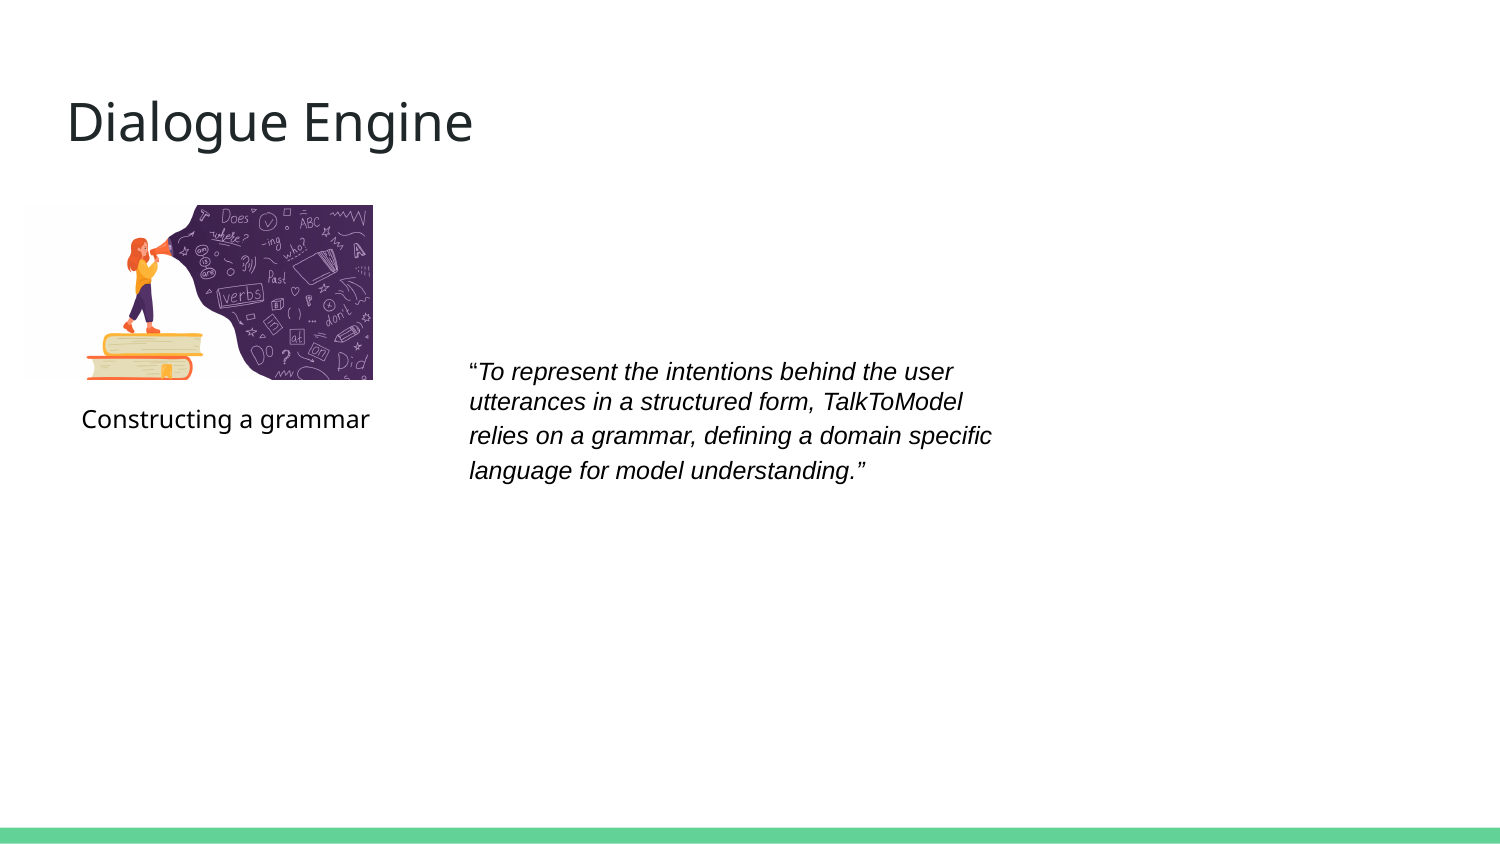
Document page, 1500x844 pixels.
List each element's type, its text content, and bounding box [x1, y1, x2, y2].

picture [23, 205, 373, 381]
title Dialogue Engine [51, 72, 1449, 167]
text_box “To represent the intentions behind the user utterances in a structured form, TalkToModel relies on a grammar, defining a domain specific language for model understanding.” [454, 340, 1046, 500]
text_box Constructing a grammar [0, 388, 454, 449]
